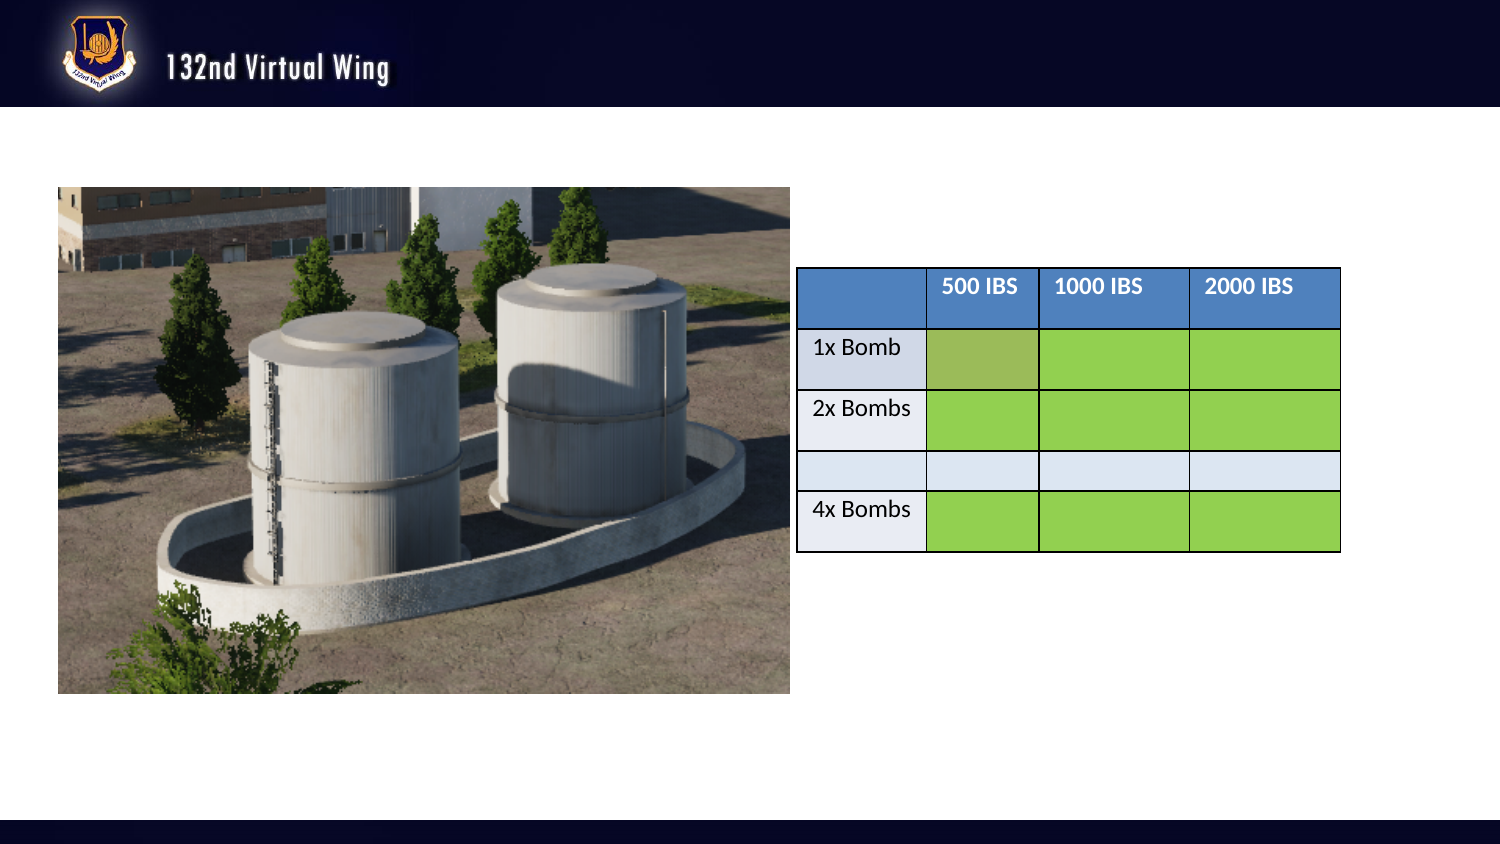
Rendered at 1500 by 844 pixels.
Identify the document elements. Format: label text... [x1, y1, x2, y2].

table_cell 1x Bomb [798, 330, 926, 389]
table_cell [927, 452, 1038, 490]
table_header 2000 IBS [1190, 269, 1340, 328]
table_cell [1190, 452, 1340, 490]
table_cell [1190, 391, 1340, 450]
picture [58, 187, 791, 694]
table_header 1000 IBS [1040, 269, 1189, 328]
table_header 500 IBS [927, 269, 1038, 328]
table_cell [1040, 452, 1189, 490]
table_cell 4x Bombs [798, 492, 926, 551]
table_header [798, 269, 926, 328]
table_cell [1190, 330, 1340, 389]
table_cell [1040, 330, 1189, 389]
table_cell [1190, 492, 1340, 551]
table_cell [927, 330, 1038, 389]
table_cell [927, 492, 1038, 551]
picture [0, 0, 1500, 107]
picture [0, 820, 1500, 844]
table_cell [1040, 492, 1189, 551]
table_cell [798, 452, 926, 490]
table_cell 2x Bombs [798, 391, 926, 450]
table_cell [1040, 391, 1189, 450]
table_cell [927, 391, 1038, 450]
